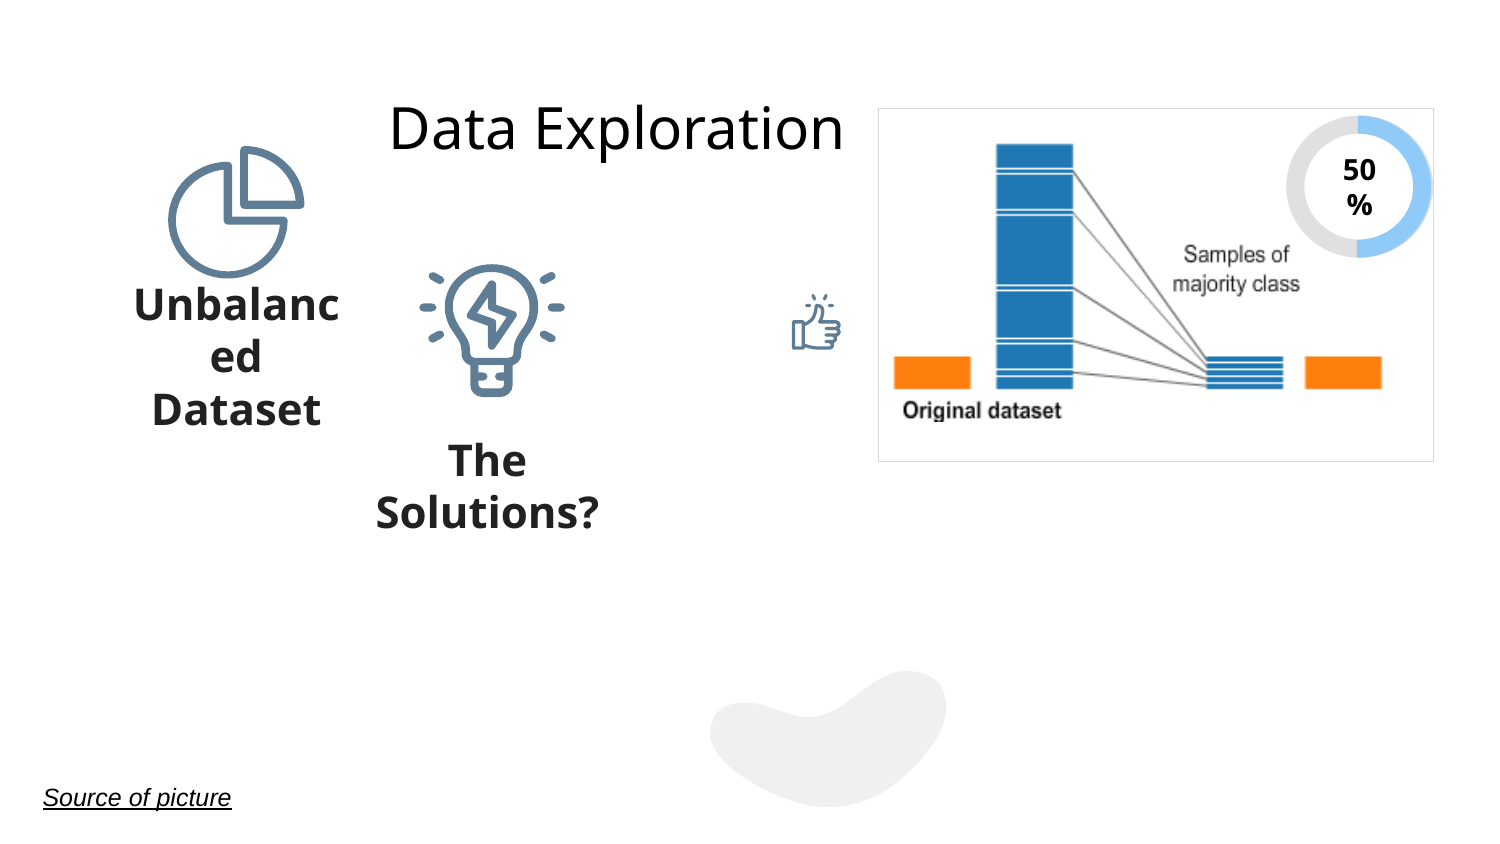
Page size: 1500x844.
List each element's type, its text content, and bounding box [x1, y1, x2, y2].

text_box Source of picture [27, 774, 248, 820]
text_box The Solutions? [374, 442, 601, 527]
picture [878, 107, 1434, 463]
text_box [108, 106, 349, 313]
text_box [791, 293, 842, 350]
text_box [167, 145, 305, 279]
text_box Data Exploration [374, 97, 891, 155]
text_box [419, 263, 566, 398]
subtitle Unbalanced Dataset [123, 313, 350, 398]
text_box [1283, 115, 1434, 258]
